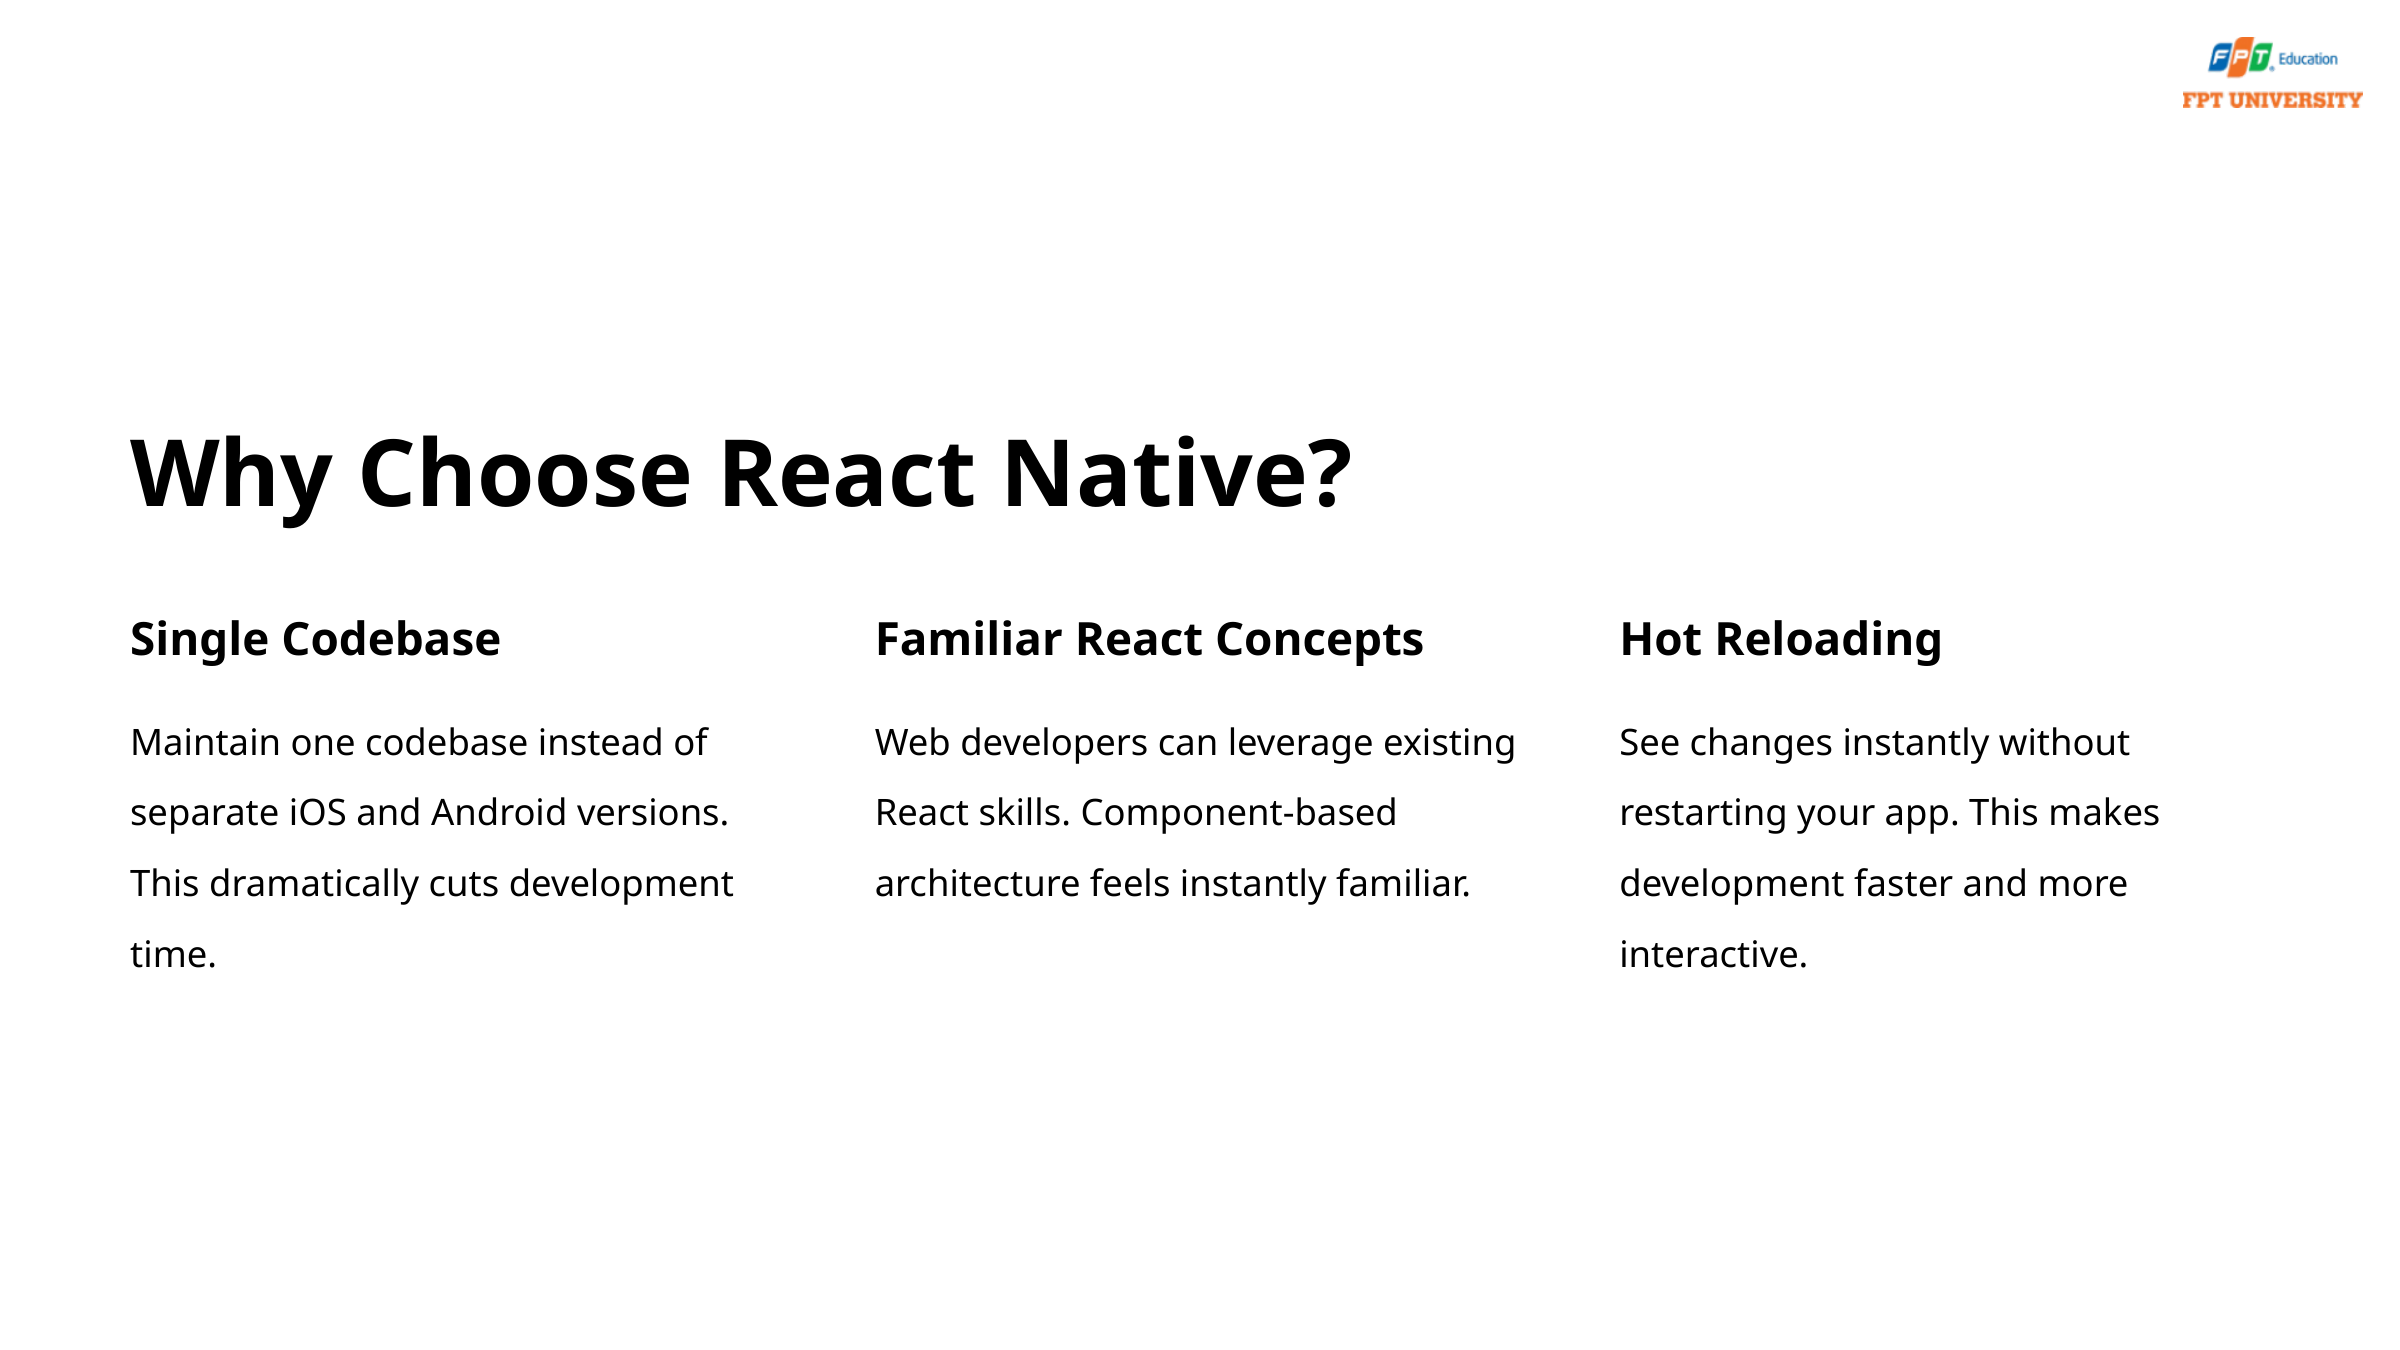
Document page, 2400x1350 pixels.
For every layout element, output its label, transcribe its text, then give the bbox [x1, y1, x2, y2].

text_box Why Choose React Native? [130, 386, 1359, 504]
text_box Maintain one codebase instead of separate iOS and Android versions. This dramatically cuts development time. [130, 691, 783, 930]
text_box Hot Reloading [1619, 596, 2085, 655]
text_box Single Codebase [130, 596, 596, 655]
text_box See changes instantly without restarting your app. This makes development faster and more interactive. [1619, 691, 2272, 930]
text_box Familiar React Concepts [874, 596, 1425, 655]
text_box Web developers can leverage existing React skills. Component-based architecture feels instantly familiar. [874, 691, 1528, 930]
picture [2182, 37, 2363, 108]
